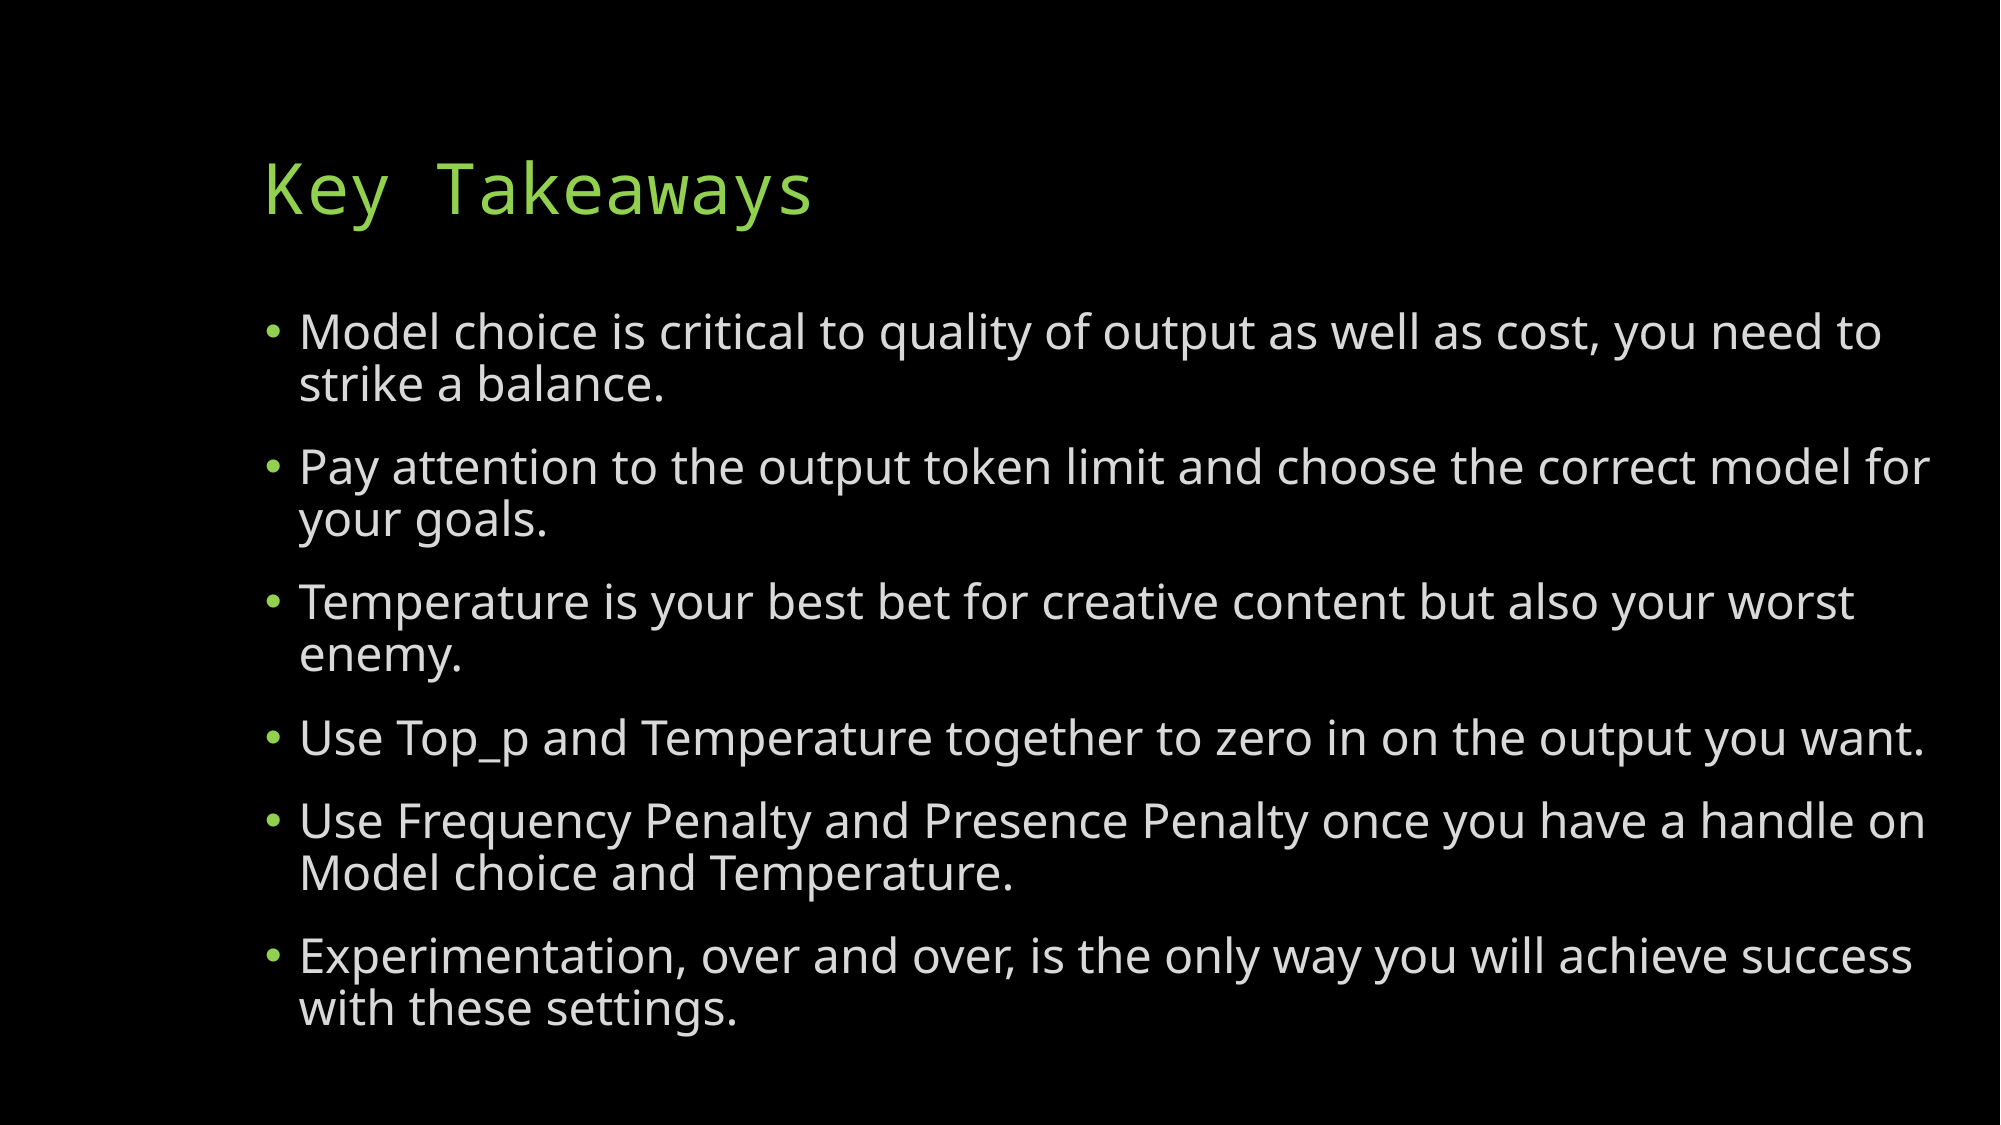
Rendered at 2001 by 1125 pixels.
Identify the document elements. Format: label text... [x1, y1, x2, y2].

list Model choice is critical to quality of output as well as cost, you need to strike a balance. Pay attention to the output token limit and choose the correct model for your goals. Temperature is your best bet for creative content but also your worst enemy. Use Top_p and Temperature together to zero in on the output you want. Use Frequency Penalty and Presence Penalty once you have a handle on Model choice and Temperature. Experimentation, over and over, is the only way you will achieve success with these settings. [249, 299, 1975, 1088]
title Key Takeaways [249, 50, 1750, 238]
